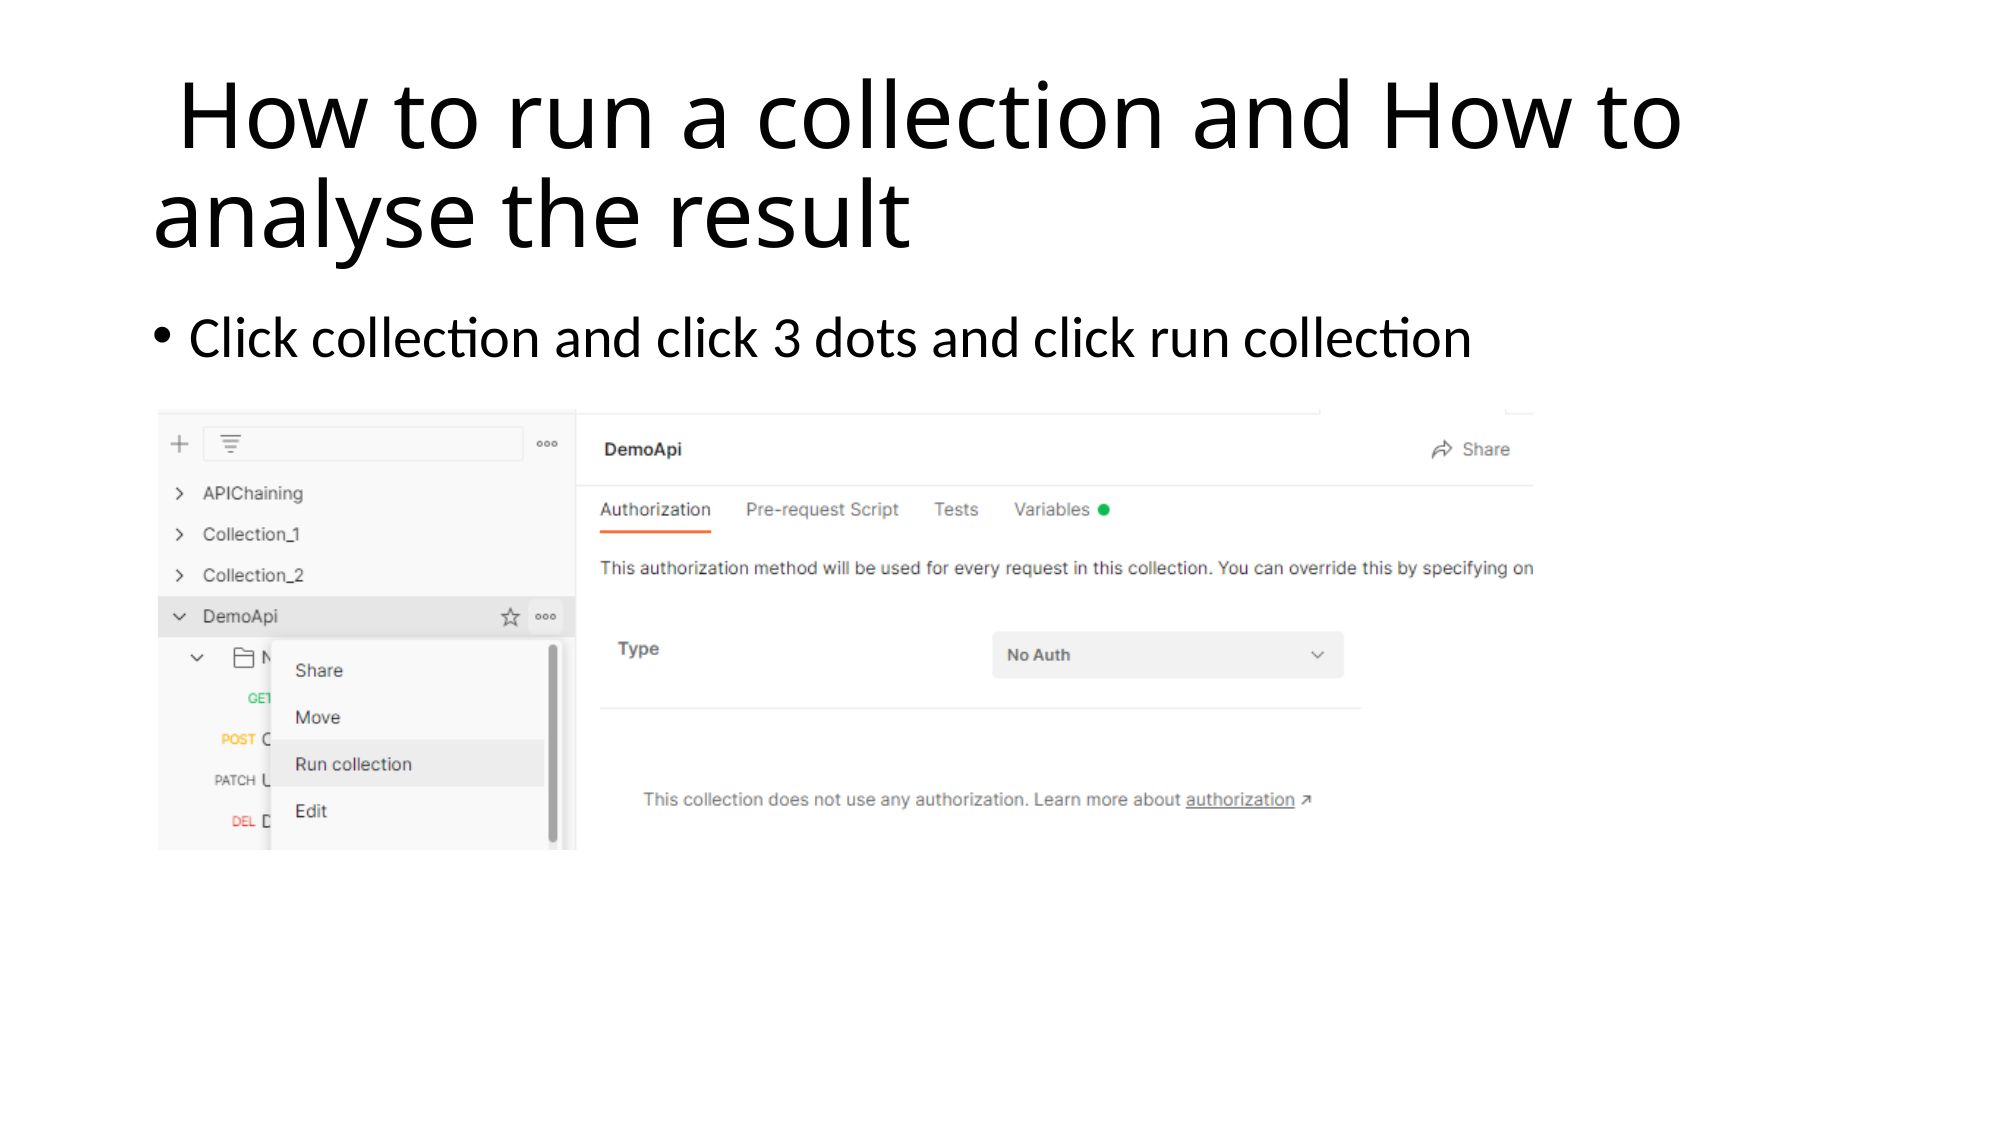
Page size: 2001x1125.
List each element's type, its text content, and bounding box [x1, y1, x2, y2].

title How to run a collection and How to analyse the result [137, 59, 1863, 278]
list Click collection and click 3 dots and click run collection [137, 299, 1863, 1014]
picture [157, 409, 1534, 850]
